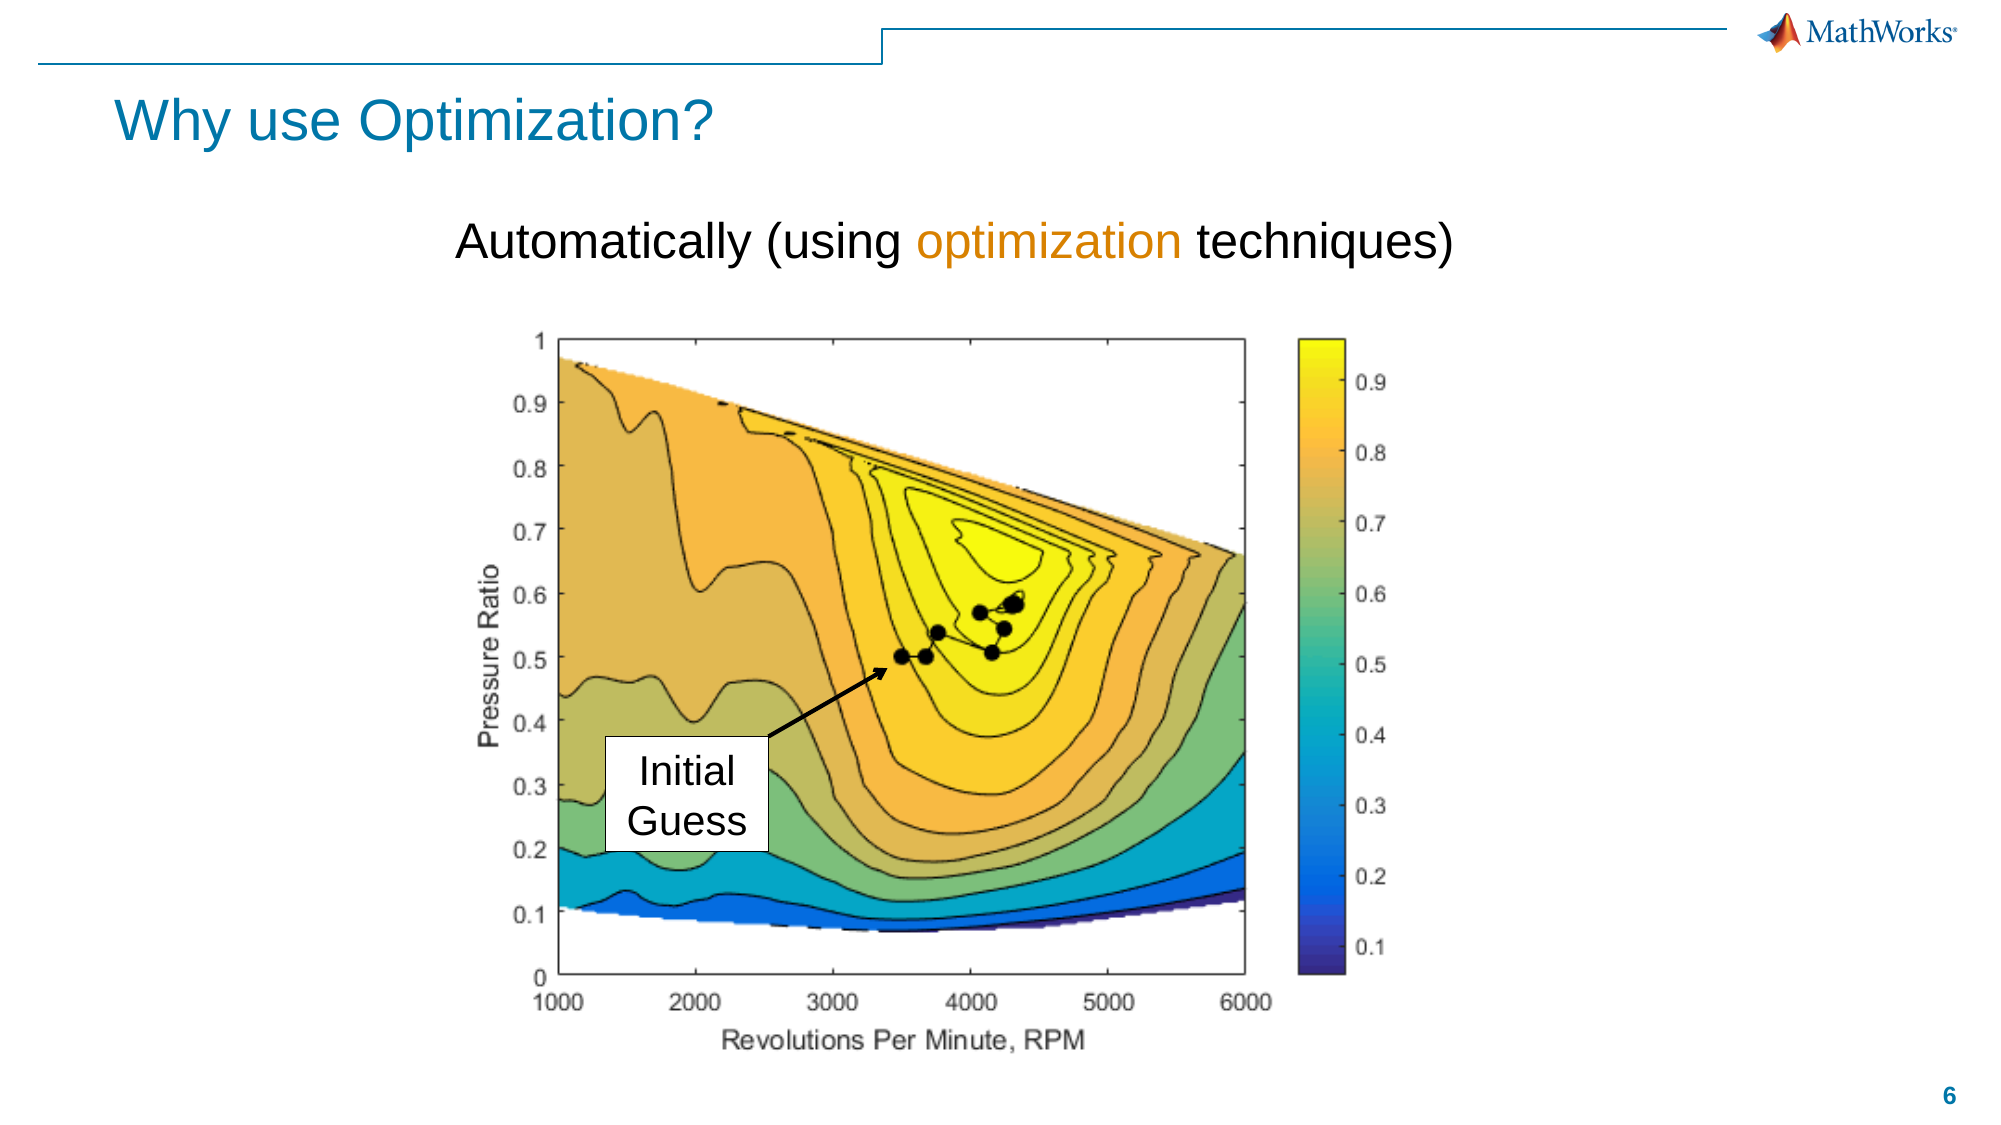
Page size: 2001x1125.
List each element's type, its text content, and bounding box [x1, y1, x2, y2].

title Why use Optimization? [99, 75, 1867, 238]
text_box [768, 667, 888, 737]
picture [1751, 3, 1970, 63]
text_box Automatically (using optimization techniques) [354, 238, 1556, 276]
picture [443, 281, 1483, 1061]
